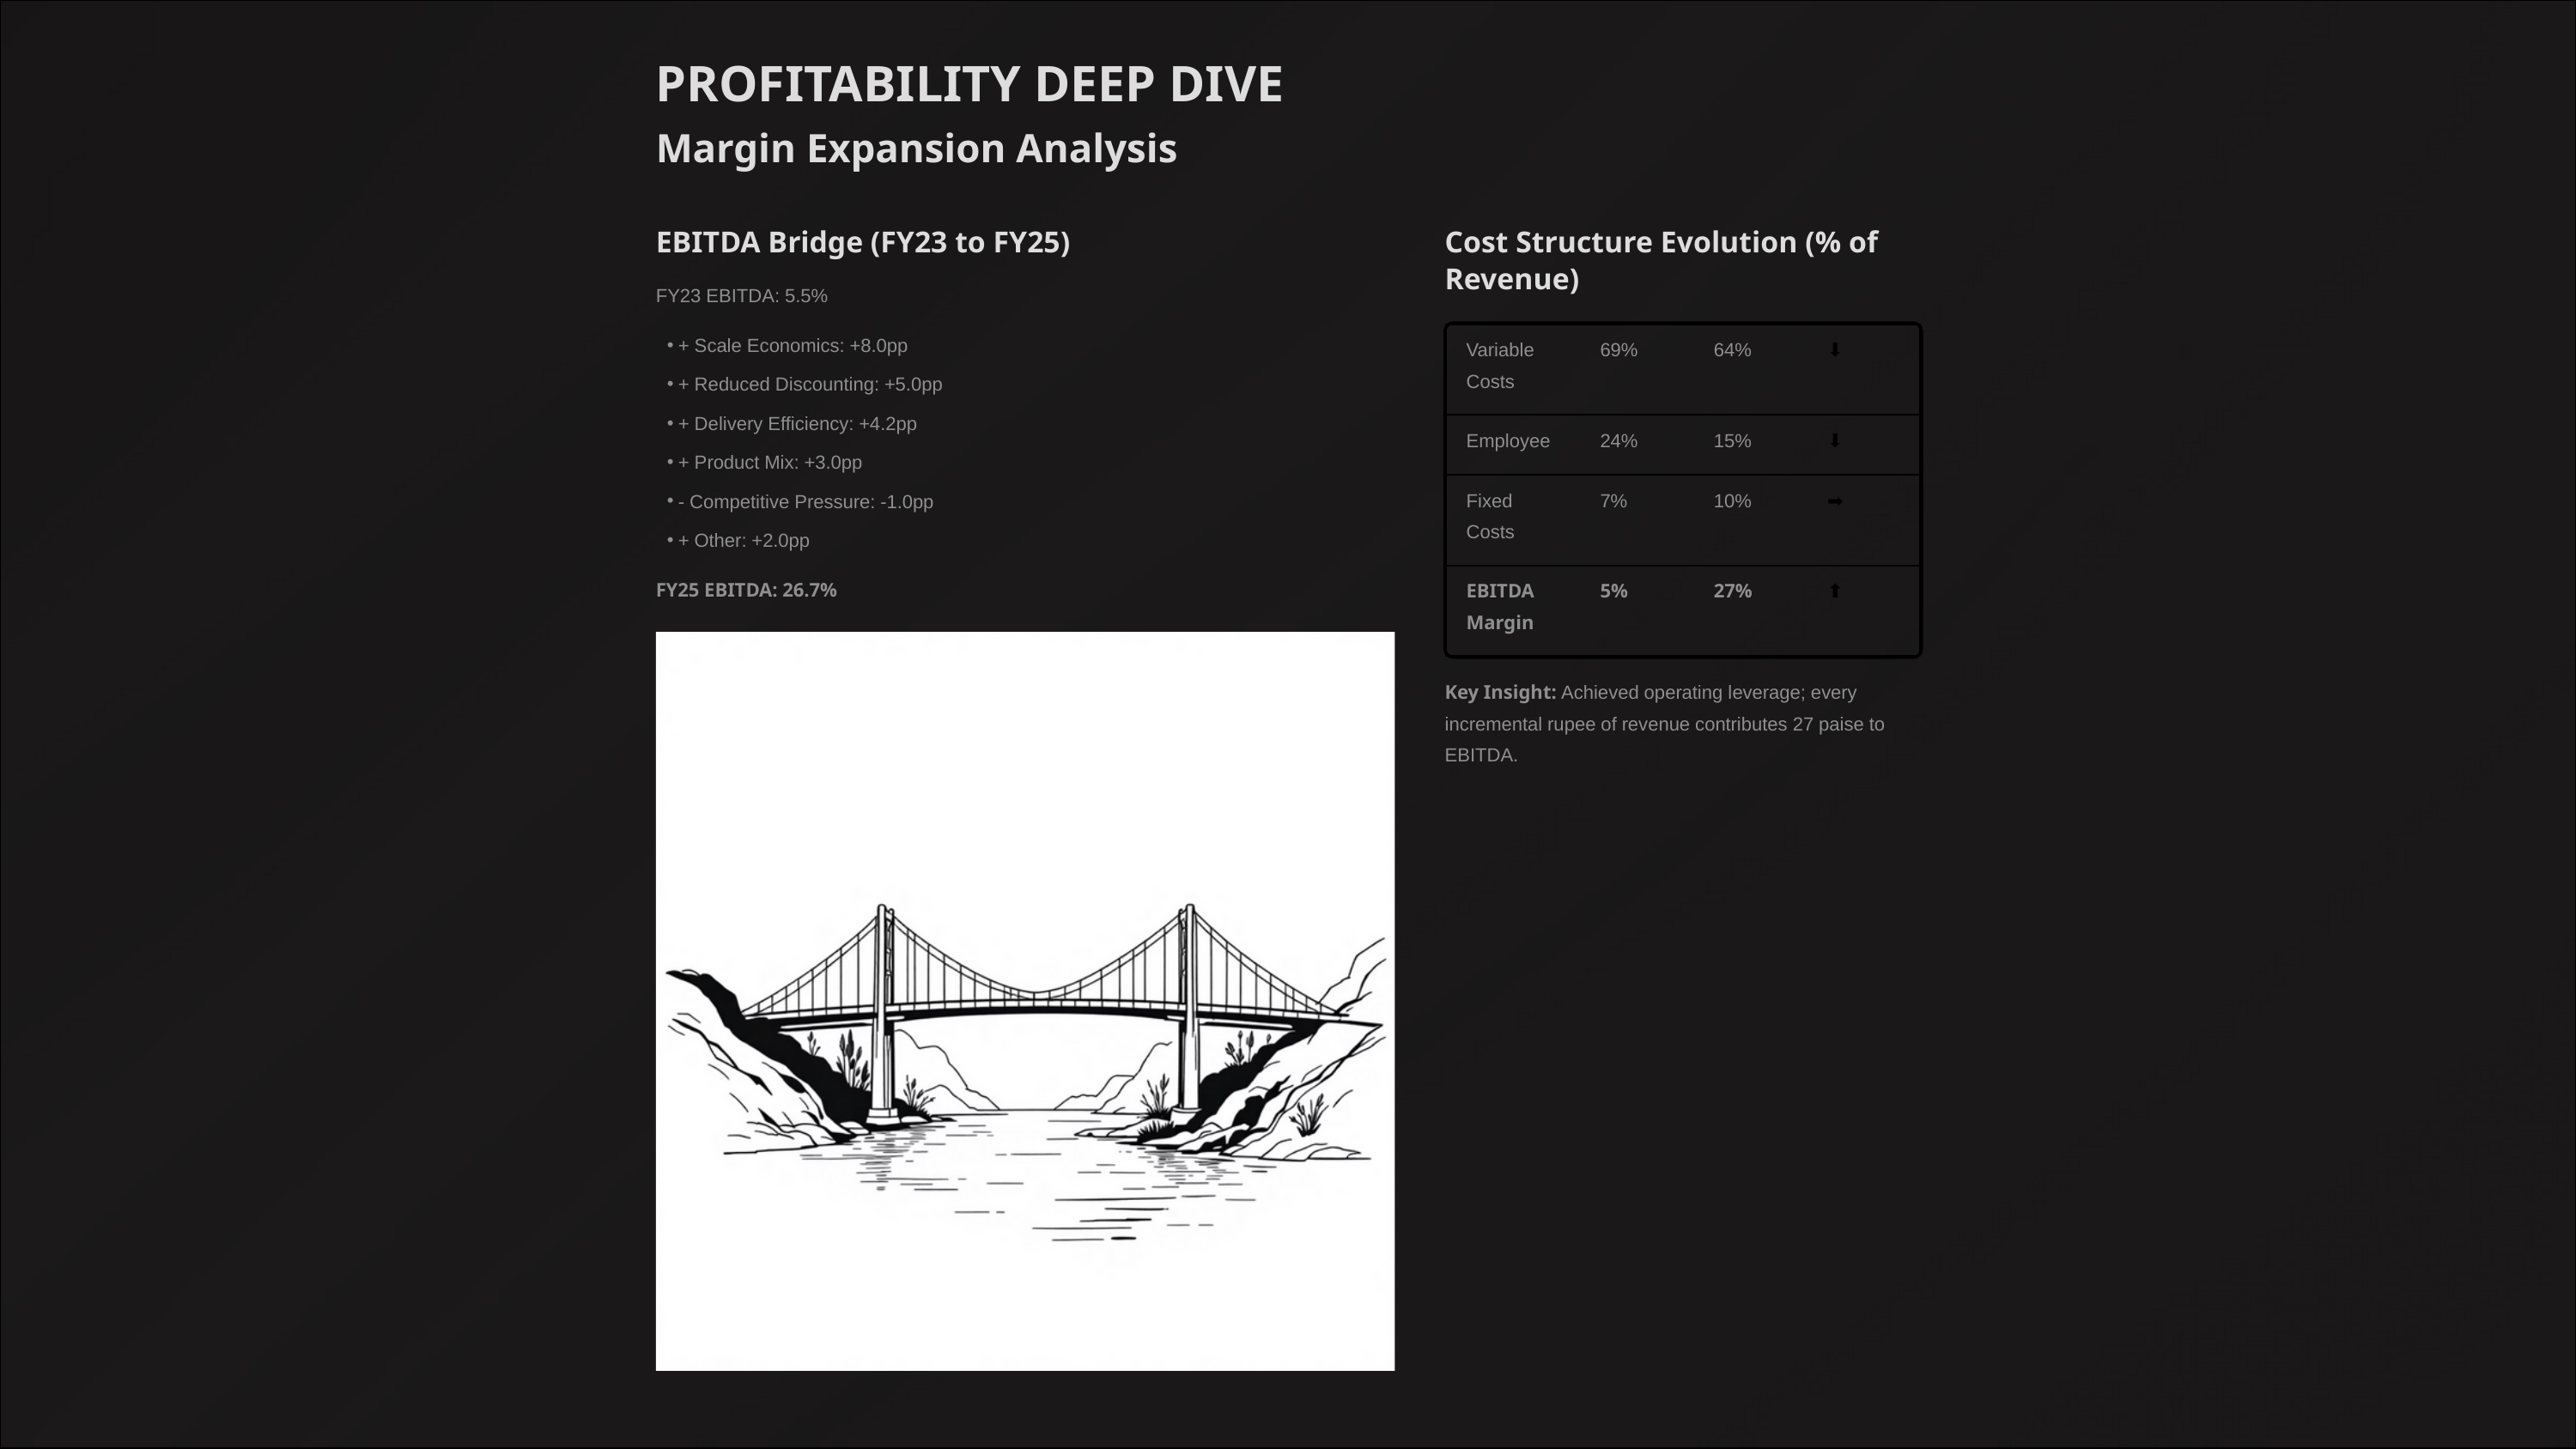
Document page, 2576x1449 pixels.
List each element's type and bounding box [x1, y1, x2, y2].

text_box [1446, 414, 1921, 474]
text_box [1446, 324, 1921, 414]
text_box [1446, 565, 1921, 657]
text_box [0, 0, 2576, 1449]
text_box [1446, 474, 1921, 565]
